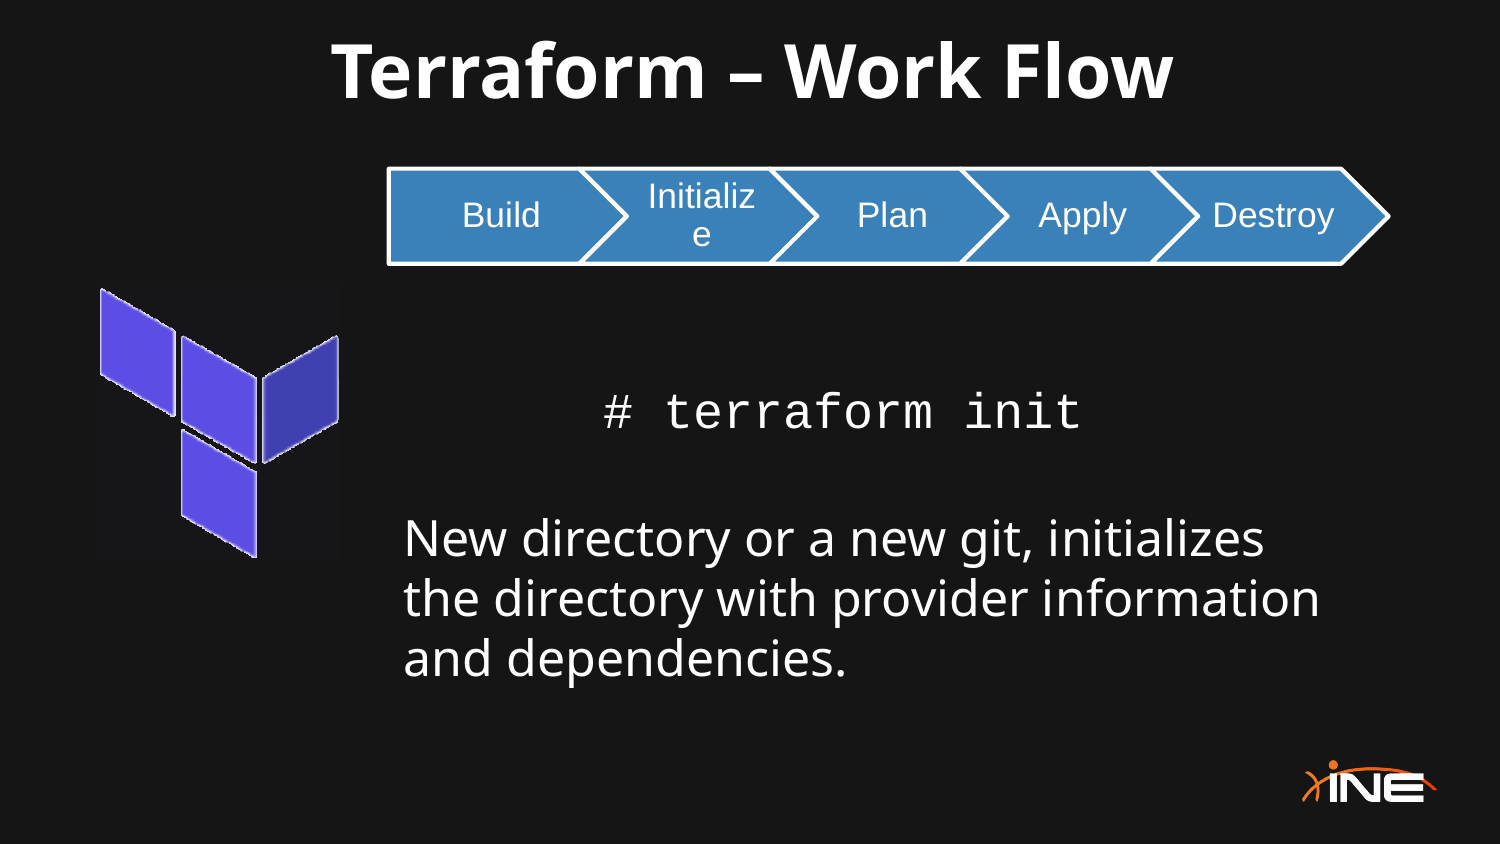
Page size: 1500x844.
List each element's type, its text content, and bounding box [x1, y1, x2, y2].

picture [1302, 760, 1437, 802]
text_box New directory or a new git, initializes the directory with provider information and dependencies. [388, 498, 1349, 694]
text_box # terraform init [588, 370, 1099, 446]
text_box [388, 88, 1389, 345]
title Terraform – Work Flow [3, 0, 1500, 140]
picture [97, 283, 341, 561]
